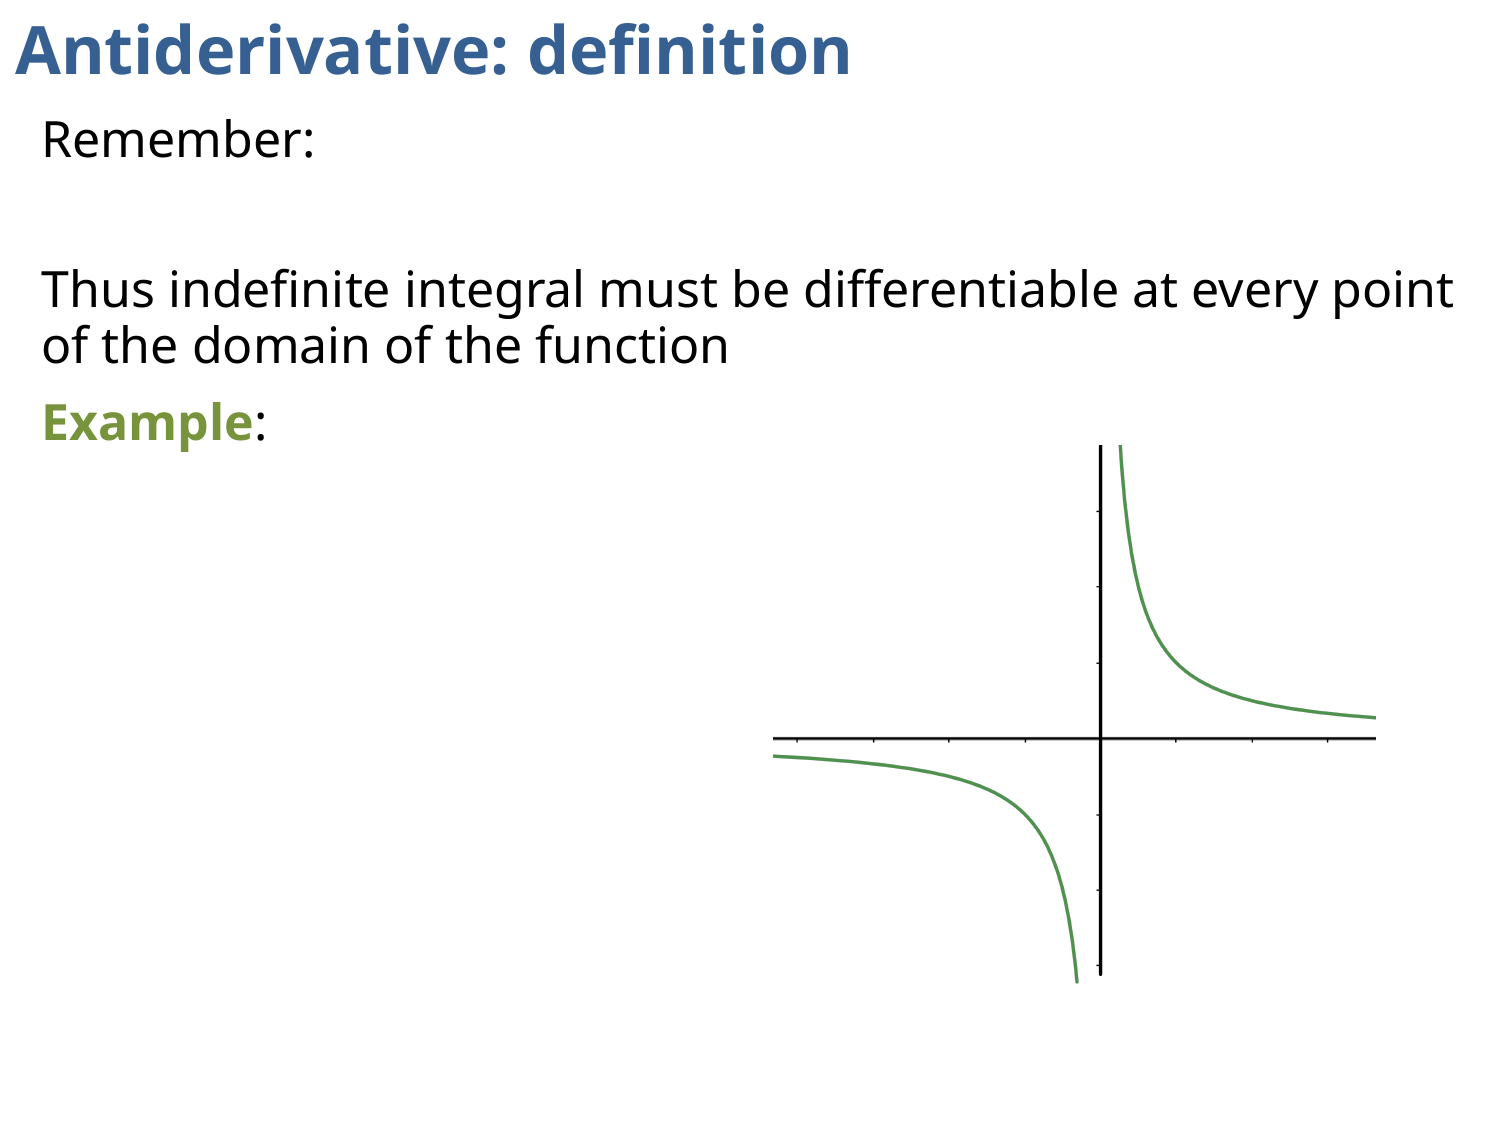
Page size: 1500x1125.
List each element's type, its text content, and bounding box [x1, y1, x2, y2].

title Antiderivative: definition [0, 0, 1500, 102]
picture [773, 445, 1377, 1022]
